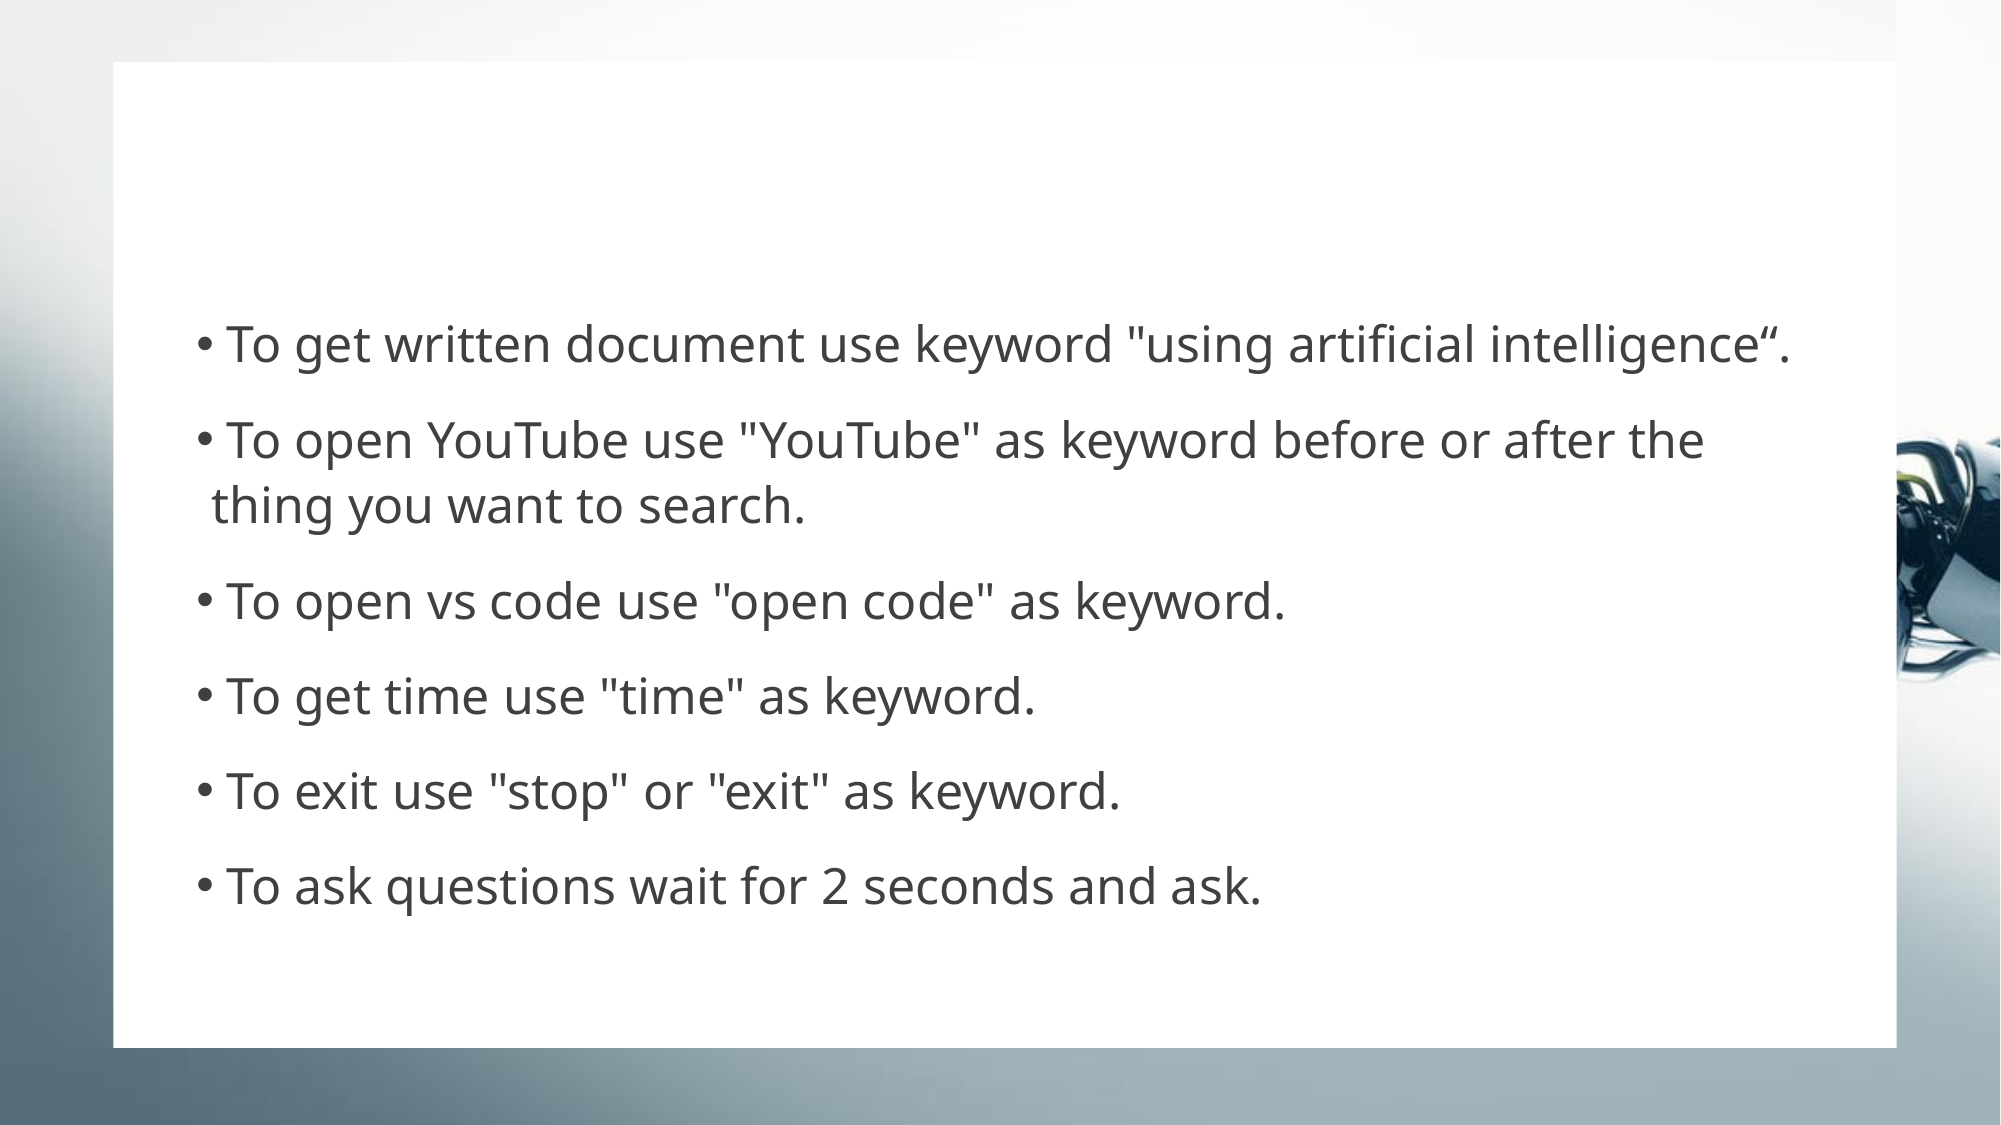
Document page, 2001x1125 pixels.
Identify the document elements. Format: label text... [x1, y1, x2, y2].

picture [0, 0, 2001, 1125]
text_box To get written document use keyword "using artificial intelligence“. To open YouTube use "YouTube" as keyword before or after the thing you want to search. To open vs code use "open code" as keyword. To get time use "time" as keyword. To exit use "stop" or "exit" as keyword. To ask questions wait for 2 seconds and ask. [181, 299, 1830, 915]
